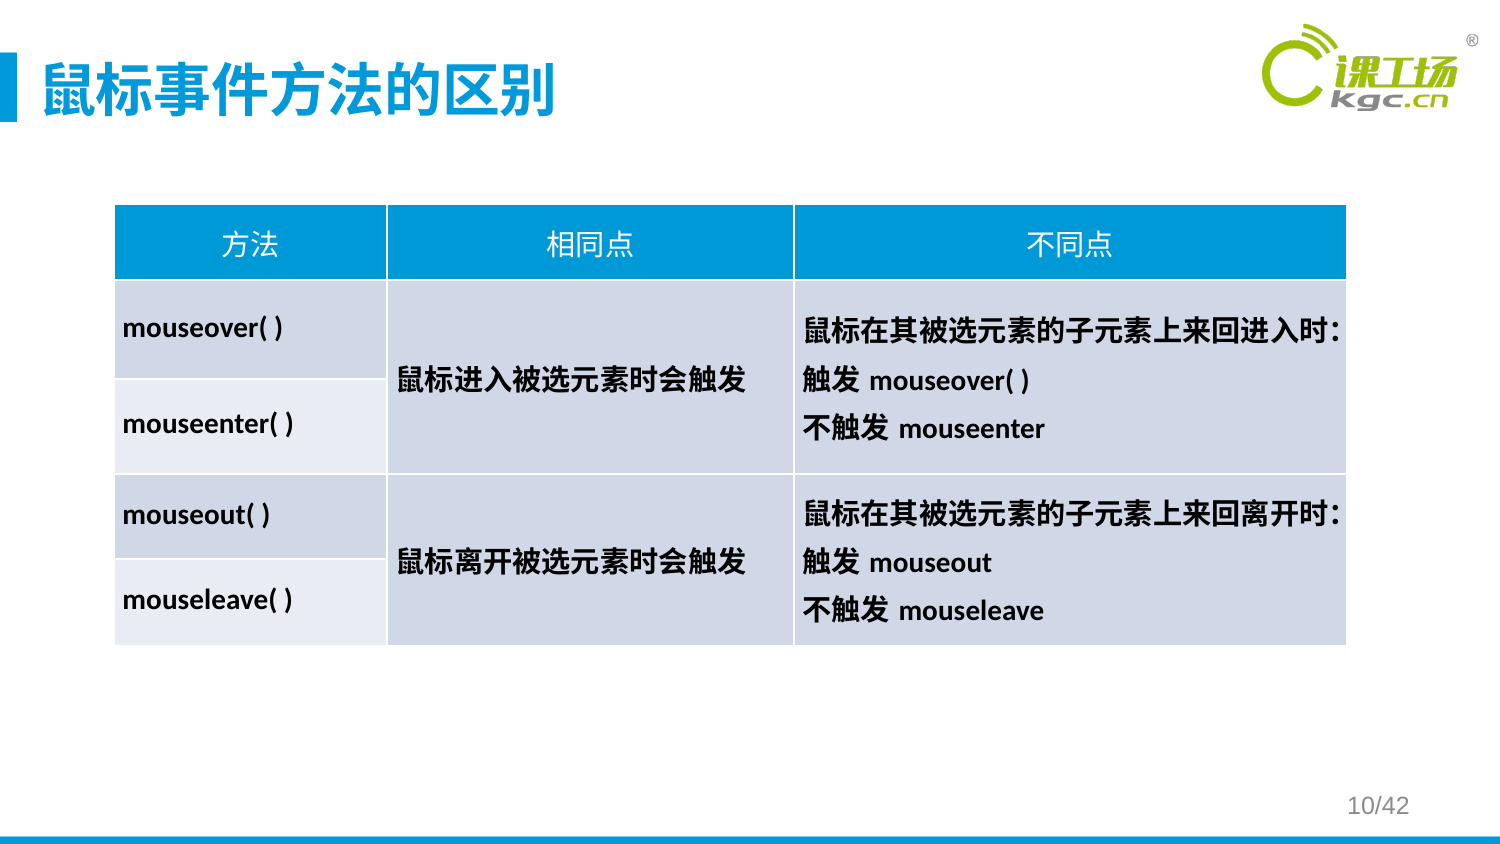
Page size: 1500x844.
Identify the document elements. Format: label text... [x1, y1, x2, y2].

table_cell 鼠标在其被选元素的子元素上来回离开时： 触发mouseout 不触发mouseleave [795, 475, 1346, 645]
table_header 相同点 [388, 205, 793, 279]
table_header 方法 [115, 205, 386, 279]
table_cell mouseenter( ) [115, 380, 386, 473]
table_cell 鼠标进入被选元素时会触发 [388, 281, 793, 473]
picture [0, 0, 1500, 836]
table_cell mouseout( ) [115, 475, 386, 558]
table_cell 鼠标离开被选元素时会触发 [388, 475, 793, 645]
table_header 不同点 [795, 205, 1346, 279]
table_cell mouseover( ) [115, 281, 386, 378]
table_cell mouseleave( ) [115, 560, 386, 645]
title 鼠标事件方法的区别 [37, 33, 1390, 151]
slide_number 10/42 [1074, 782, 1425, 828]
table_cell 鼠标在其被选元素的子元素上来回进入时： 触发mouseover( ) 不触发mouseenter [795, 281, 1346, 473]
